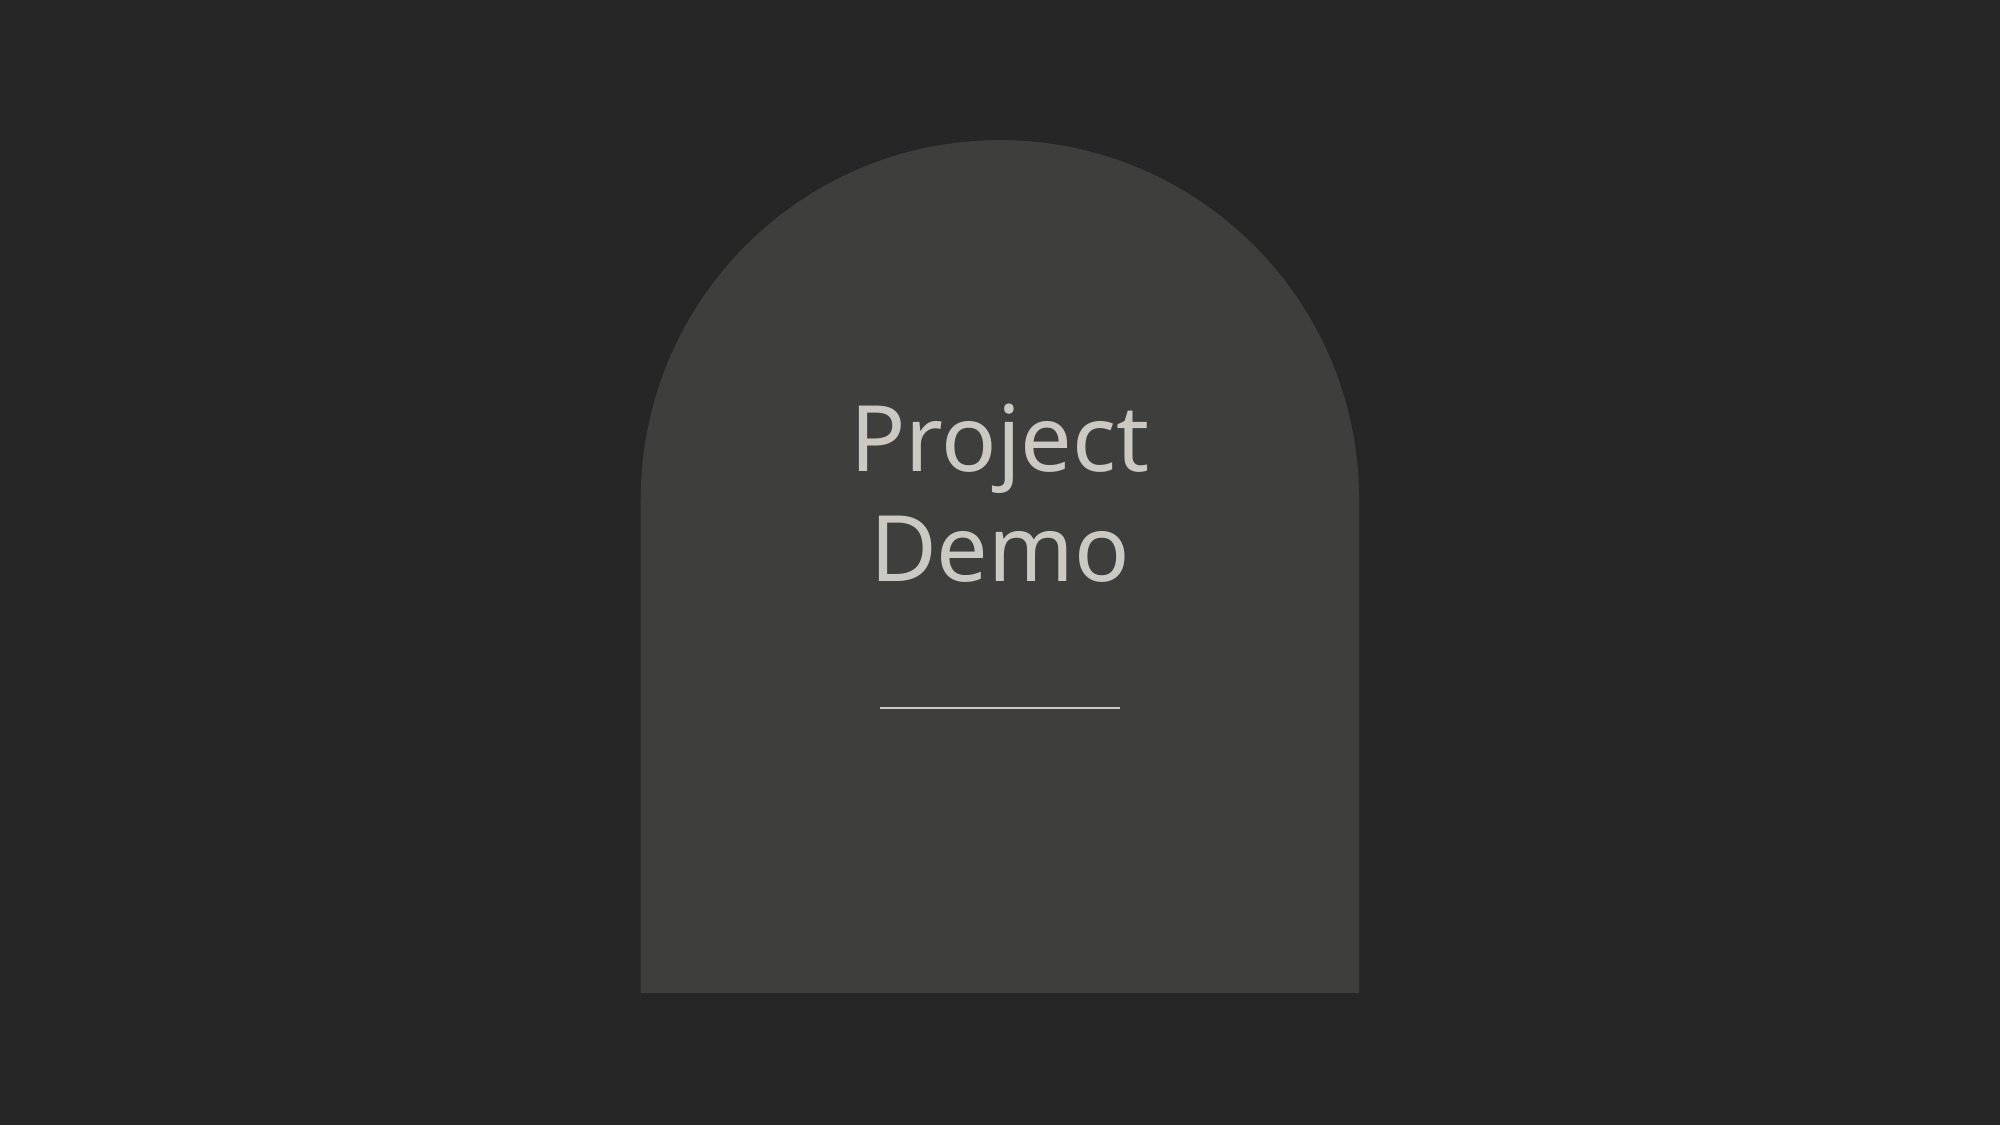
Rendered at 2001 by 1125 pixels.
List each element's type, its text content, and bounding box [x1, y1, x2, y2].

text_box [743, 139, 1257, 246]
text_box Project Demo [729, 246, 1271, 608]
text_box [639, 261, 1361, 994]
text_box [0, 0, 2000, 1125]
